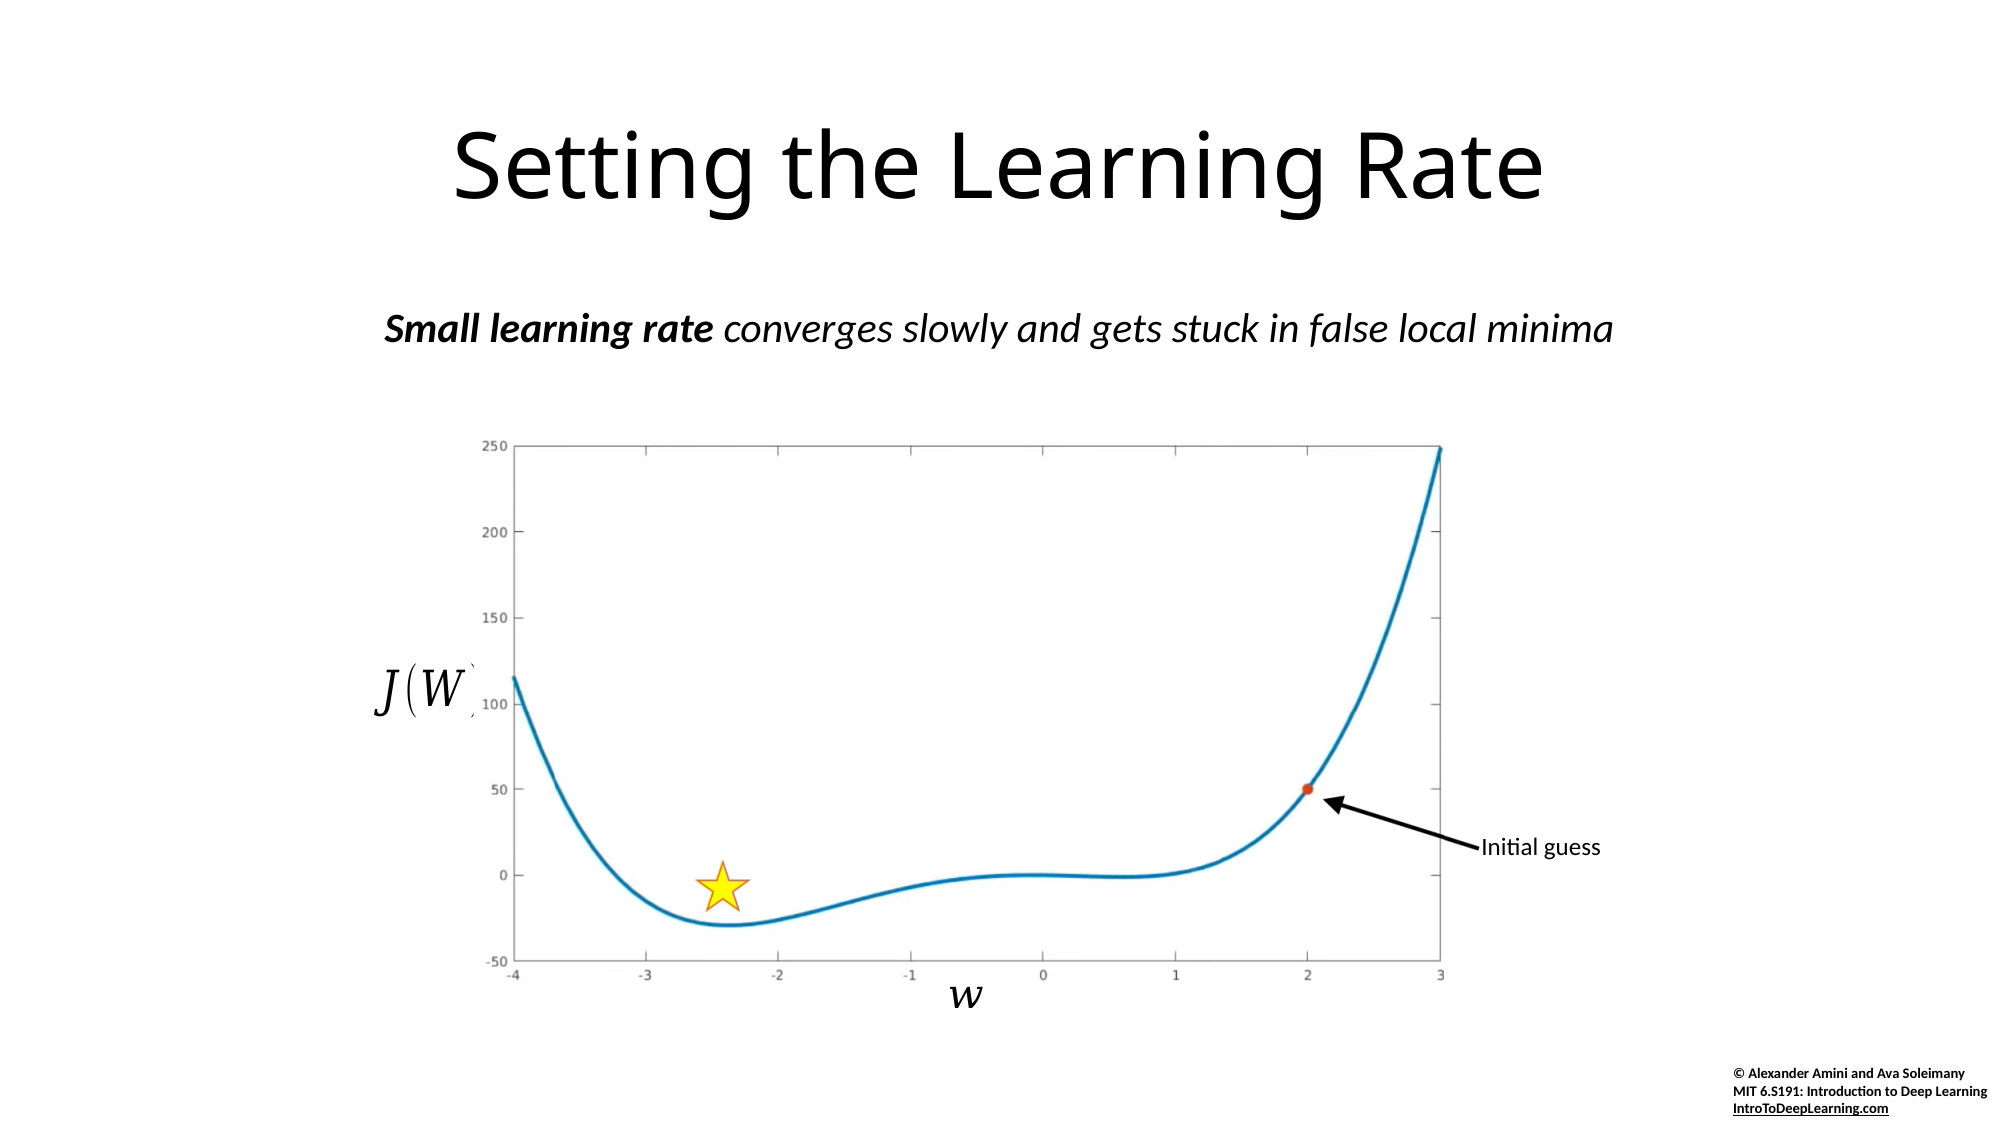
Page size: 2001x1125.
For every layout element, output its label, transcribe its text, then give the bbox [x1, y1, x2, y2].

title Setting the Learning Rate [137, 59, 1863, 278]
list Small learning rate converges slowly and gets stuck in false local minima [137, 299, 1863, 399]
text_box Initial guess [1483, 822, 1685, 868]
picture [473, 420, 1483, 983]
